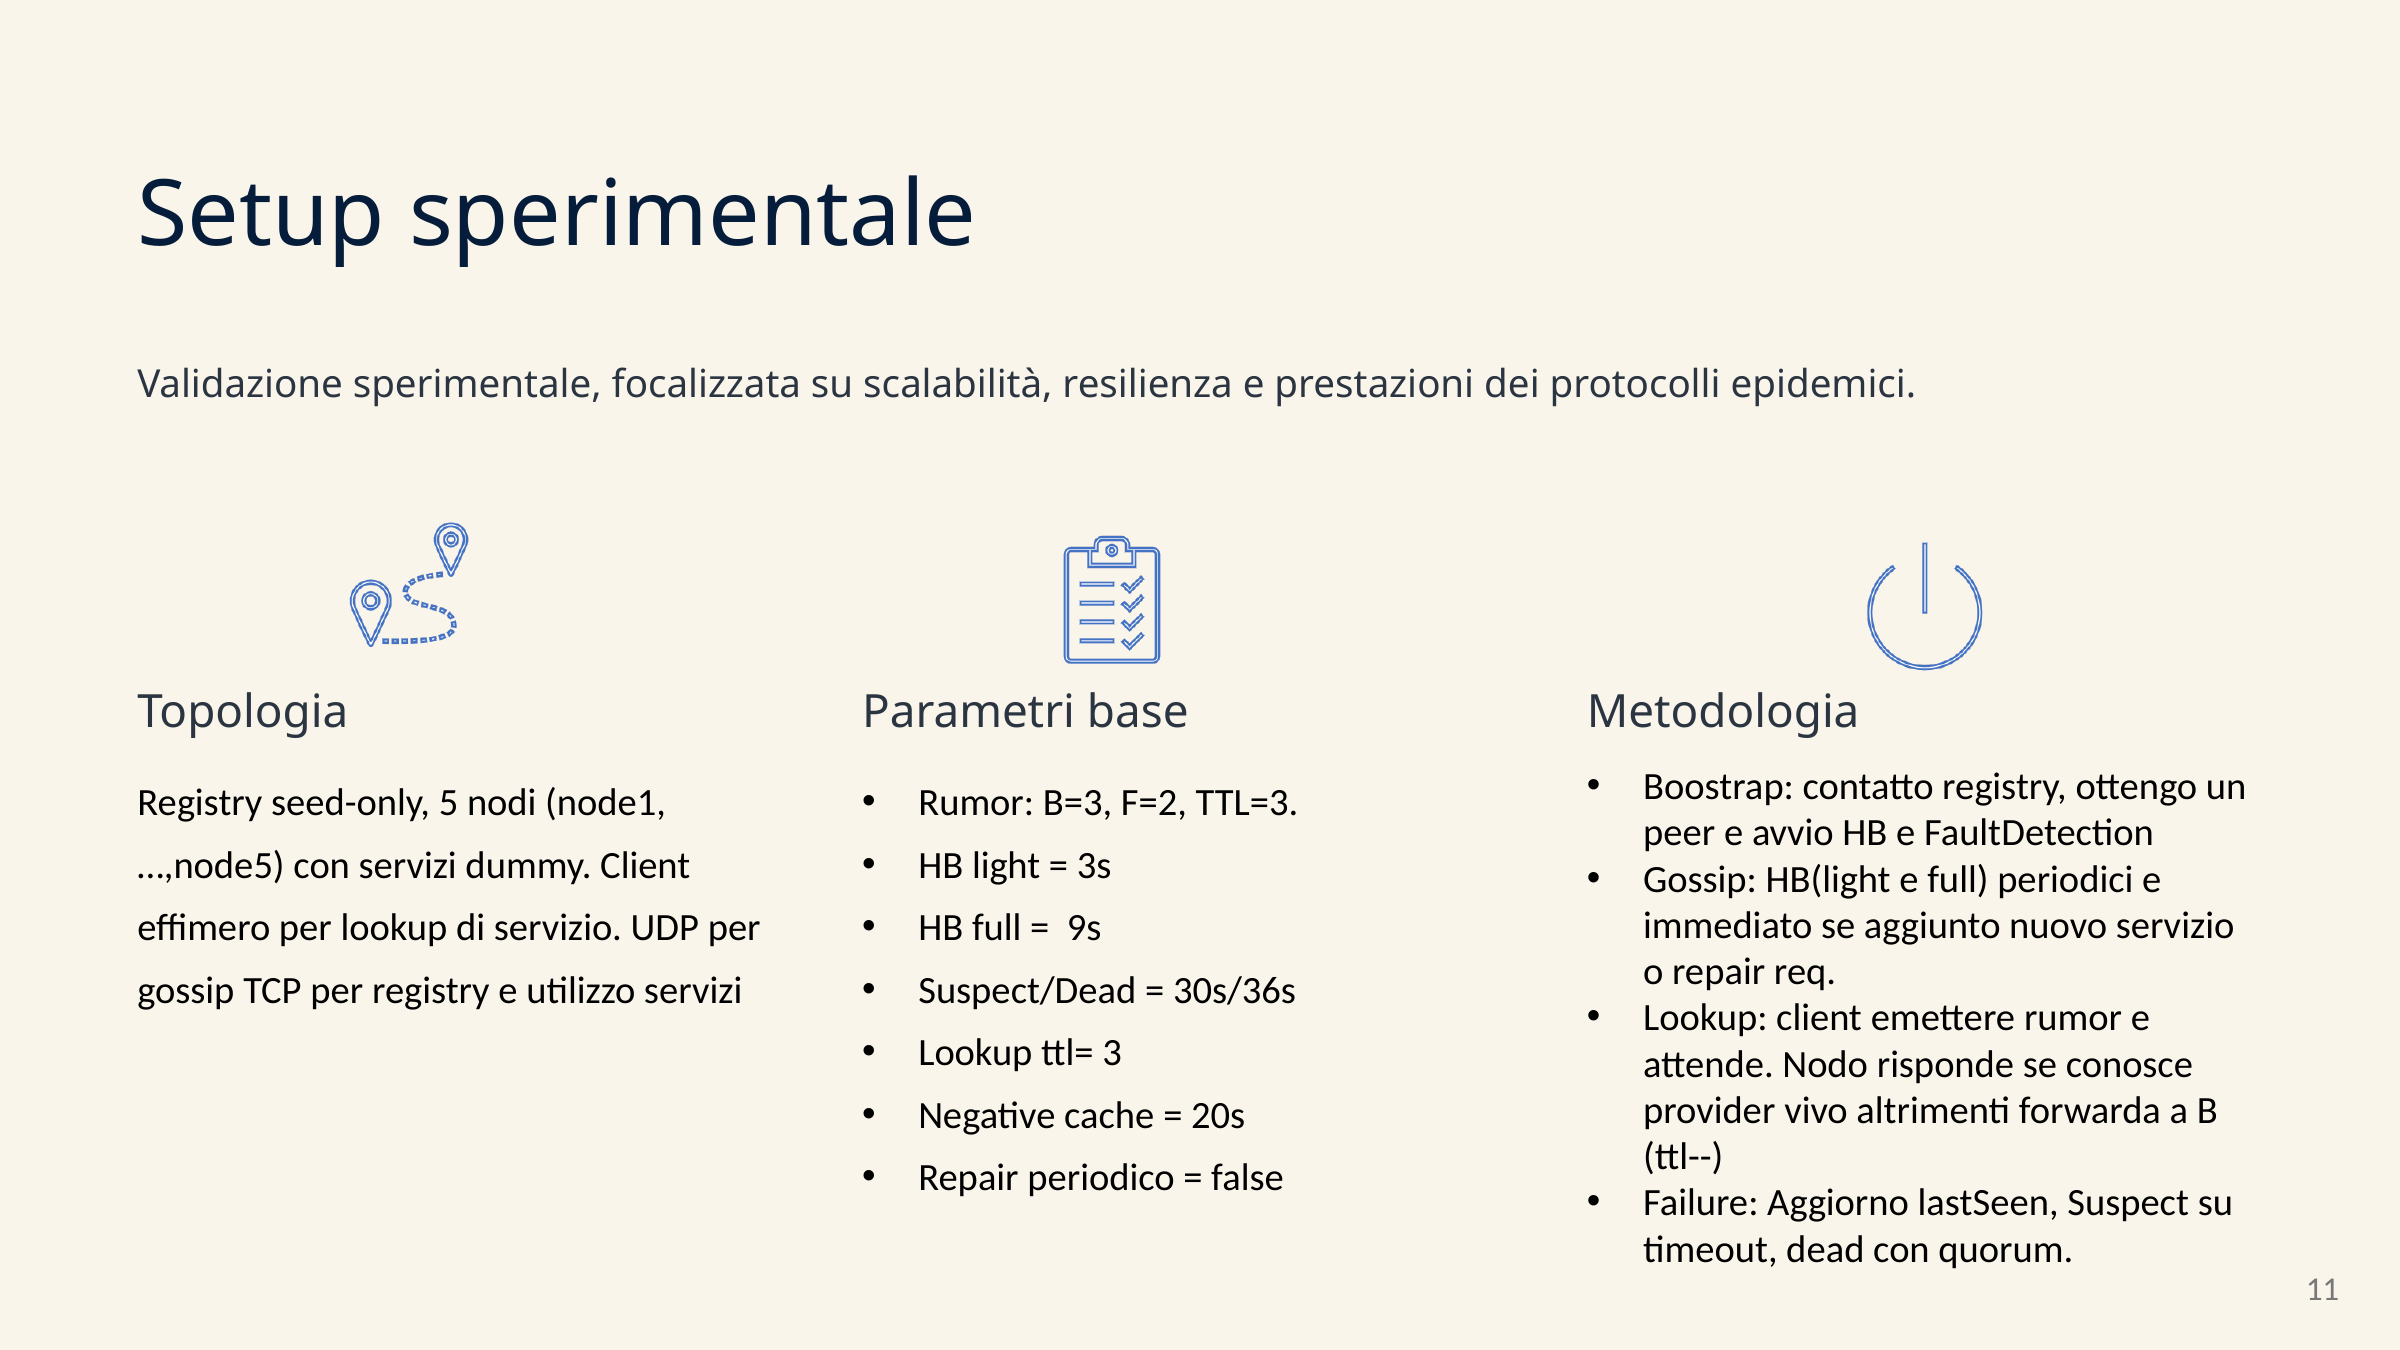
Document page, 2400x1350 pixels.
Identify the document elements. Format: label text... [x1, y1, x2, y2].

picture [333, 512, 484, 663]
text_box Registry seed-only, 5 nodi (node1,…,node5) con servizi dummy. Client effimero per lookup di servizio. UDP per gossip TCP per registry e utilizzo servizi [137, 761, 814, 1201]
text_box Topologia [137, 679, 710, 738]
text_box Parametri base [862, 679, 1388, 738]
text_box Boostrap: contatto registry, ottengo un peer e avvio HB e FaultDetection Gossip: HB(light e full) periodici e immediato se aggiunto nuovo servizio o repair req. Lookup: client emettere rumor e attende. Nodo risponde se conosce provider vivo altrimenti forwarda a B (ttl--) Failure: Aggiorno lastSeen, Suspect su timeout, dead con quorum. [1586, 761, 2263, 1138]
text_box Validazione sperimentale, focalizzata su scalabilità, resilienza e prestazioni dei protocolli epidemici. [137, 343, 2263, 469]
picture [1849, 532, 2000, 683]
text_box Rumor: B=3, F=2, TTL=3. HB light = 3s HB full = 9s Suspect/Dead = 30s/36s Lookup ttl= 3 Negative cache = 20s Repair periodico = false [862, 761, 1538, 1138]
picture [1036, 524, 1187, 675]
text_box Metodologia [1586, 679, 2198, 738]
slide_number 11 [1814, 1251, 2355, 1324]
text_box Setup sperimentale [137, 148, 1665, 265]
